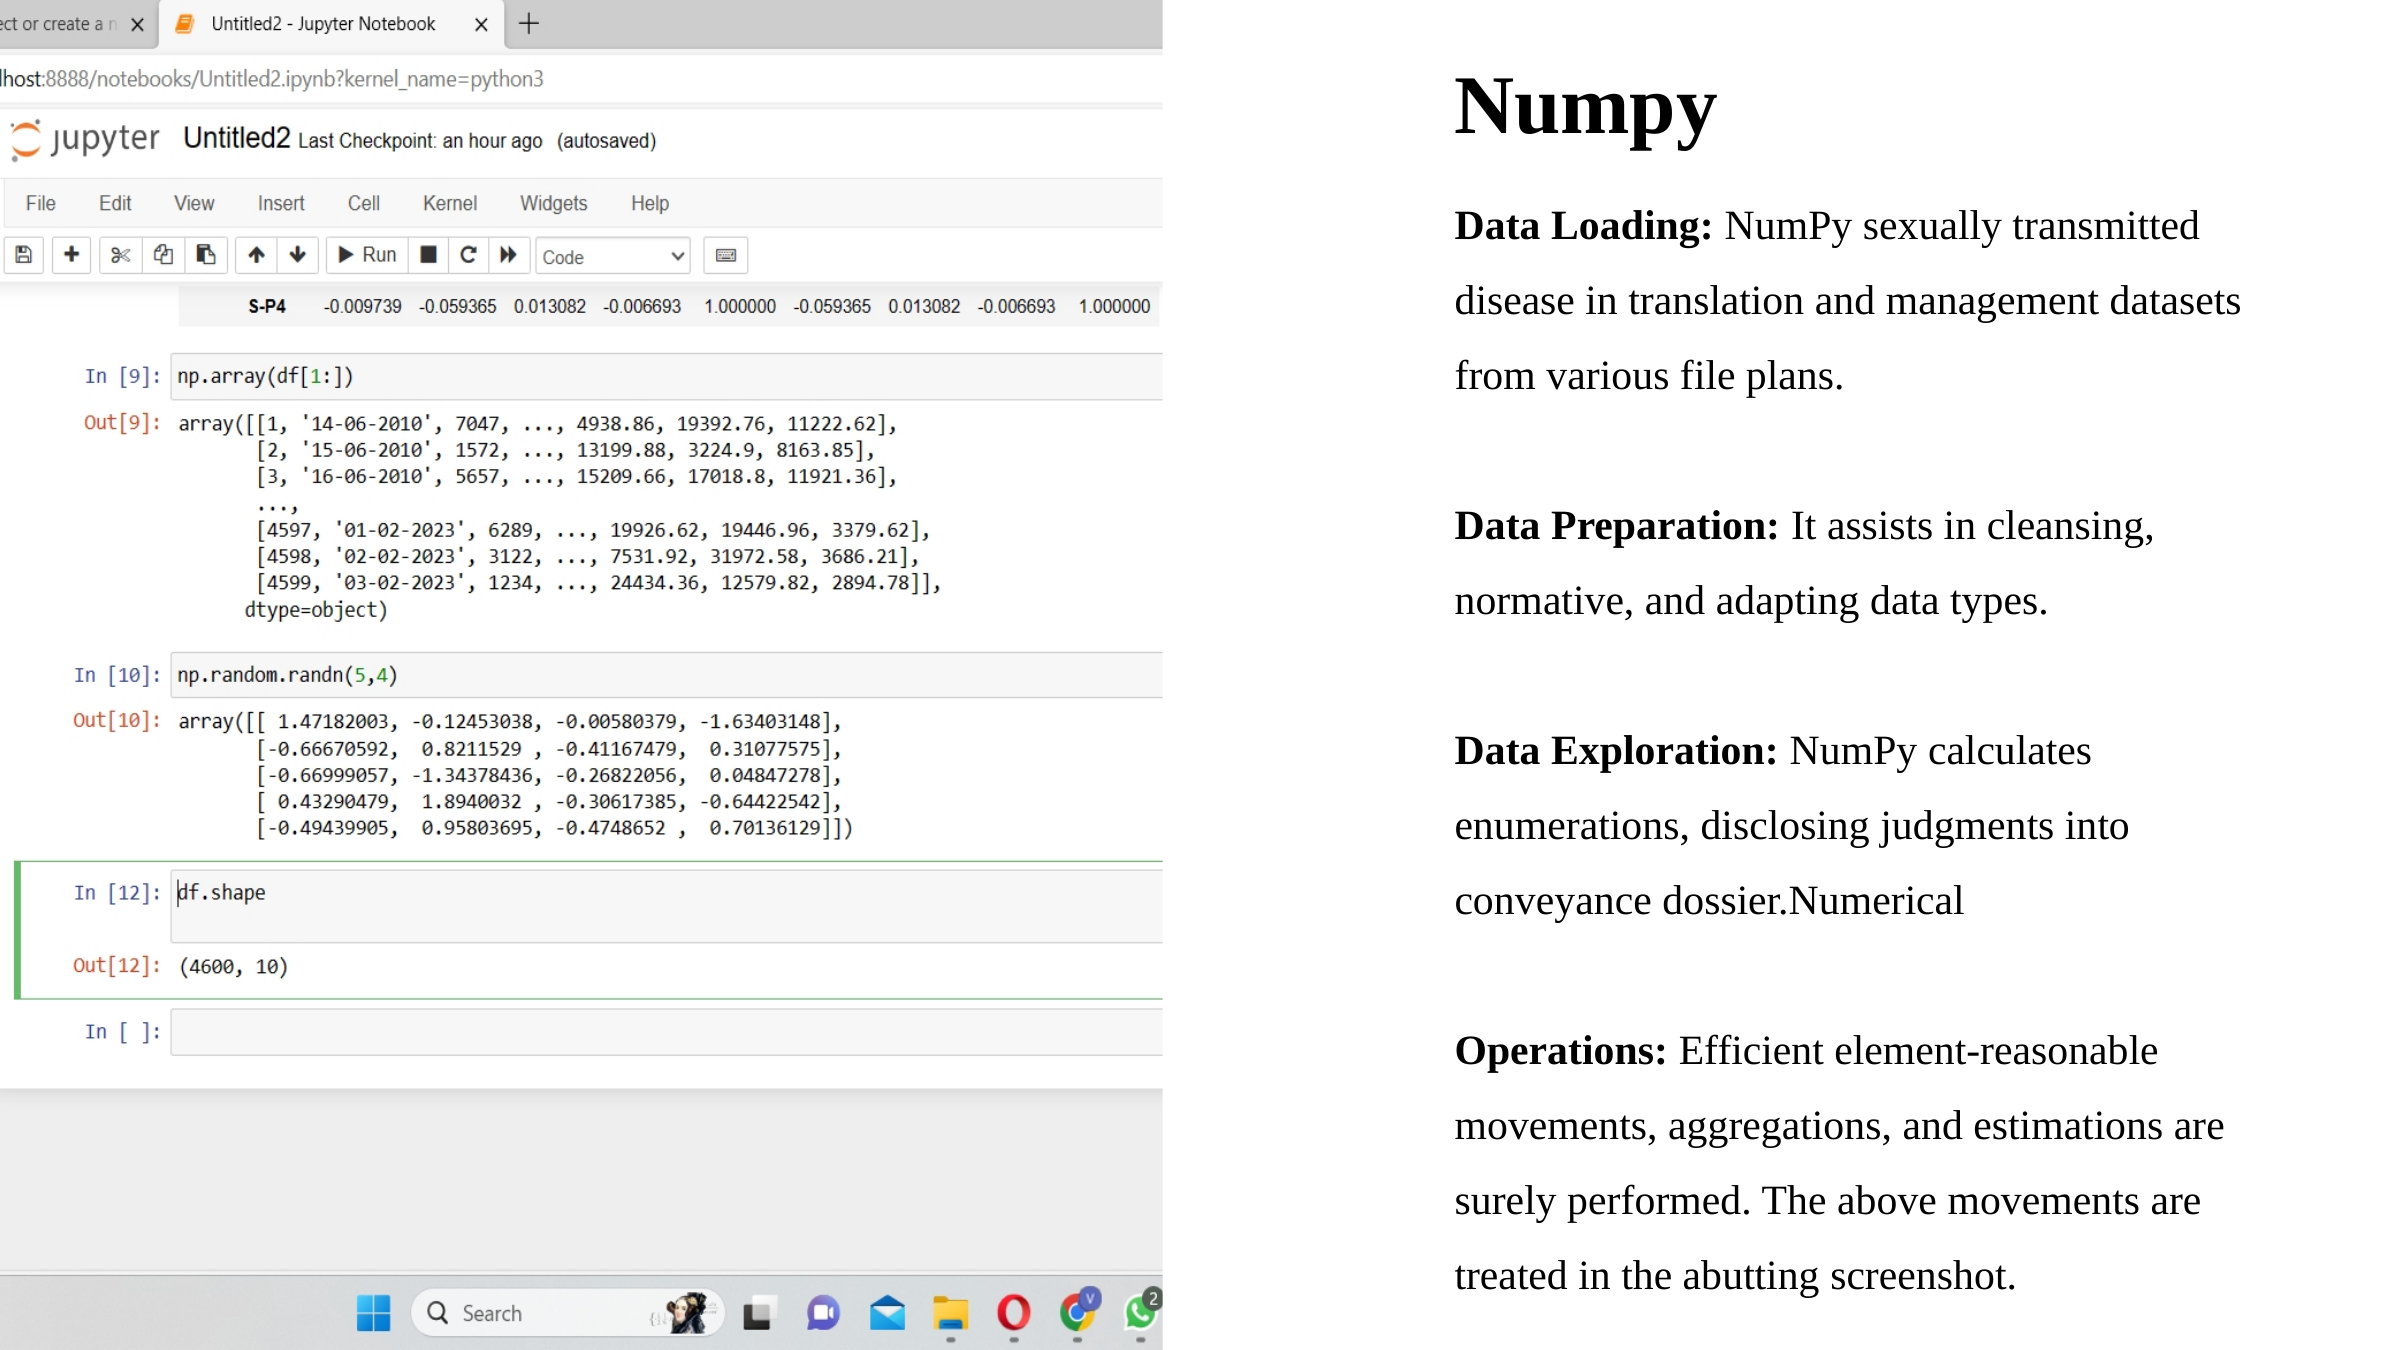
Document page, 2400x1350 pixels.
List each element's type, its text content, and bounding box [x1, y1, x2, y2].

text_box Data Loading: NumPy sexually transmitted disease in translation and management datasets from various file plans. Data Preparation: It assists in cleansing, normative, and adapting data types. Data Exploration: NumPy calculates enumerations, disclosing judgments into conveyance dossier.Numerical Operations: Efficient element-reasonable movements, aggregations, and estimations are surely performed. The above movements are treated in the abutting screenshot. [1439, 165, 2270, 1306]
picture [0, 0, 1163, 1350]
text_box Numpy [1439, 42, 1907, 158]
